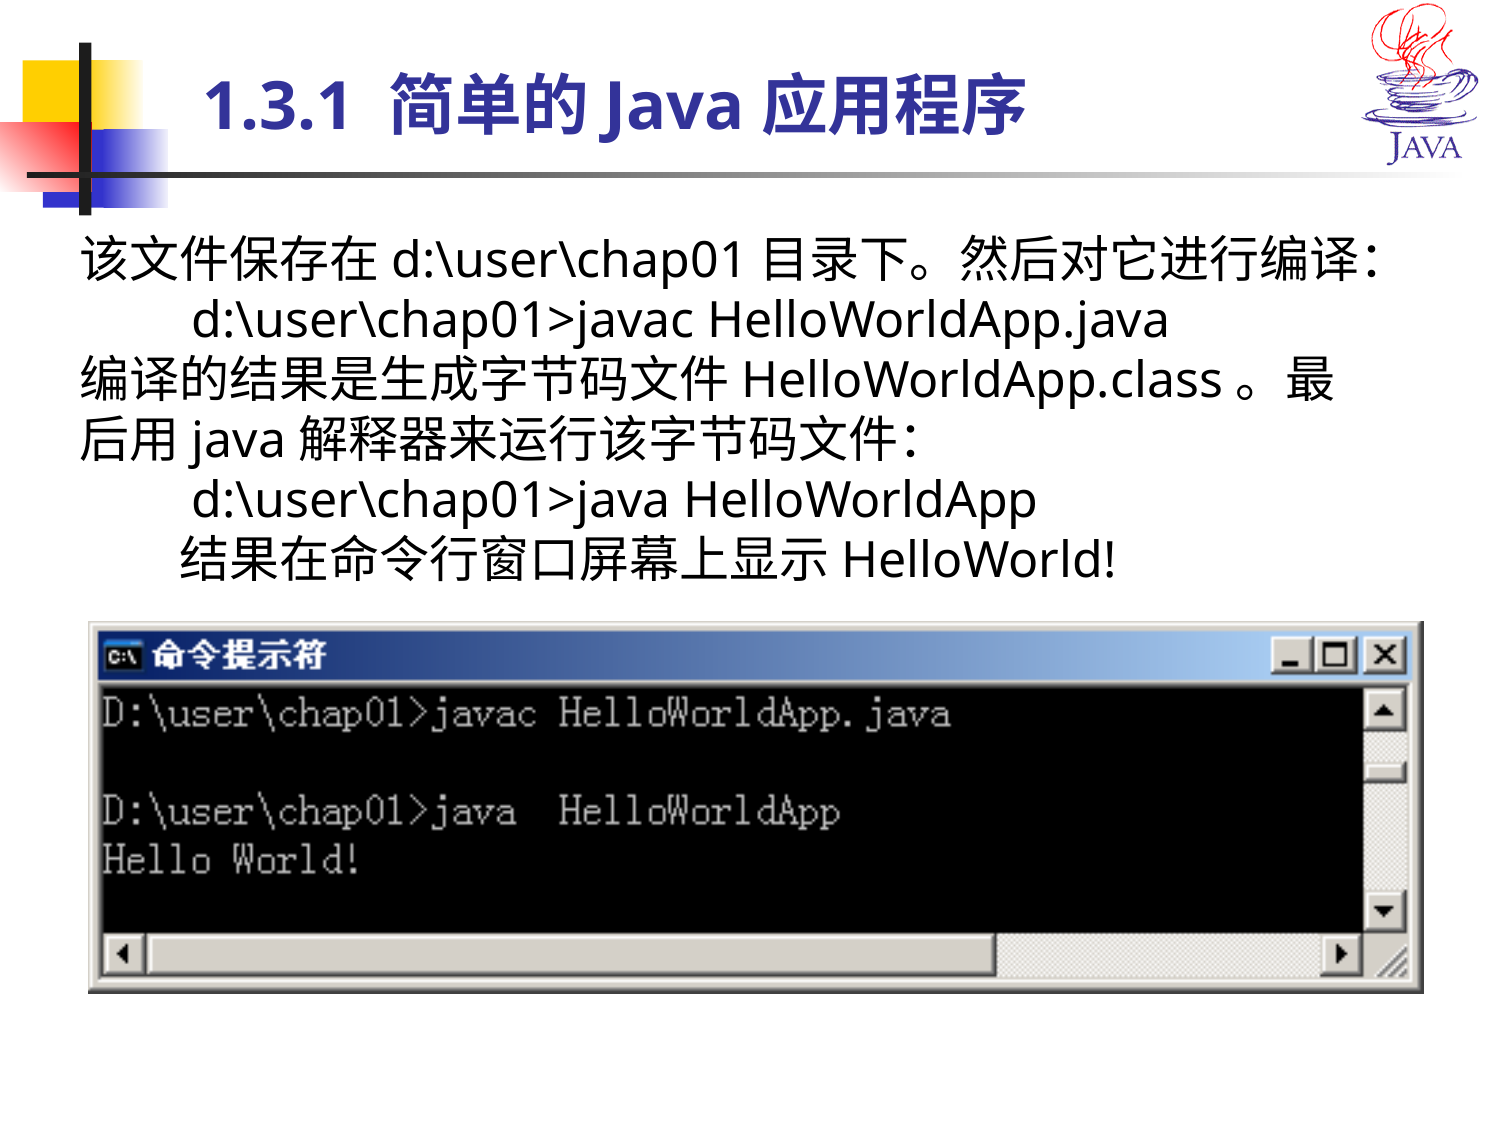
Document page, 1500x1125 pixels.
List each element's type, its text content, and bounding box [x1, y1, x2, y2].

picture [1352, 0, 1495, 169]
picture [88, 621, 1424, 994]
title 1.3.1 简单的Java应用程序 [187, 37, 1200, 151]
text_box 该文件保存在d:\user\chap01目录下。然后对它进行编译： d:\user\chap01>javac HelloWorldApp.java 编译的结果是生成字节码文件HelloWorldApp.class。最后用java解释器来运行该字节码文件： d:\user\chap01>java HelloWorldApp 结果在命令行窗口屏幕上显示HelloWorld! [64, 219, 1388, 595]
